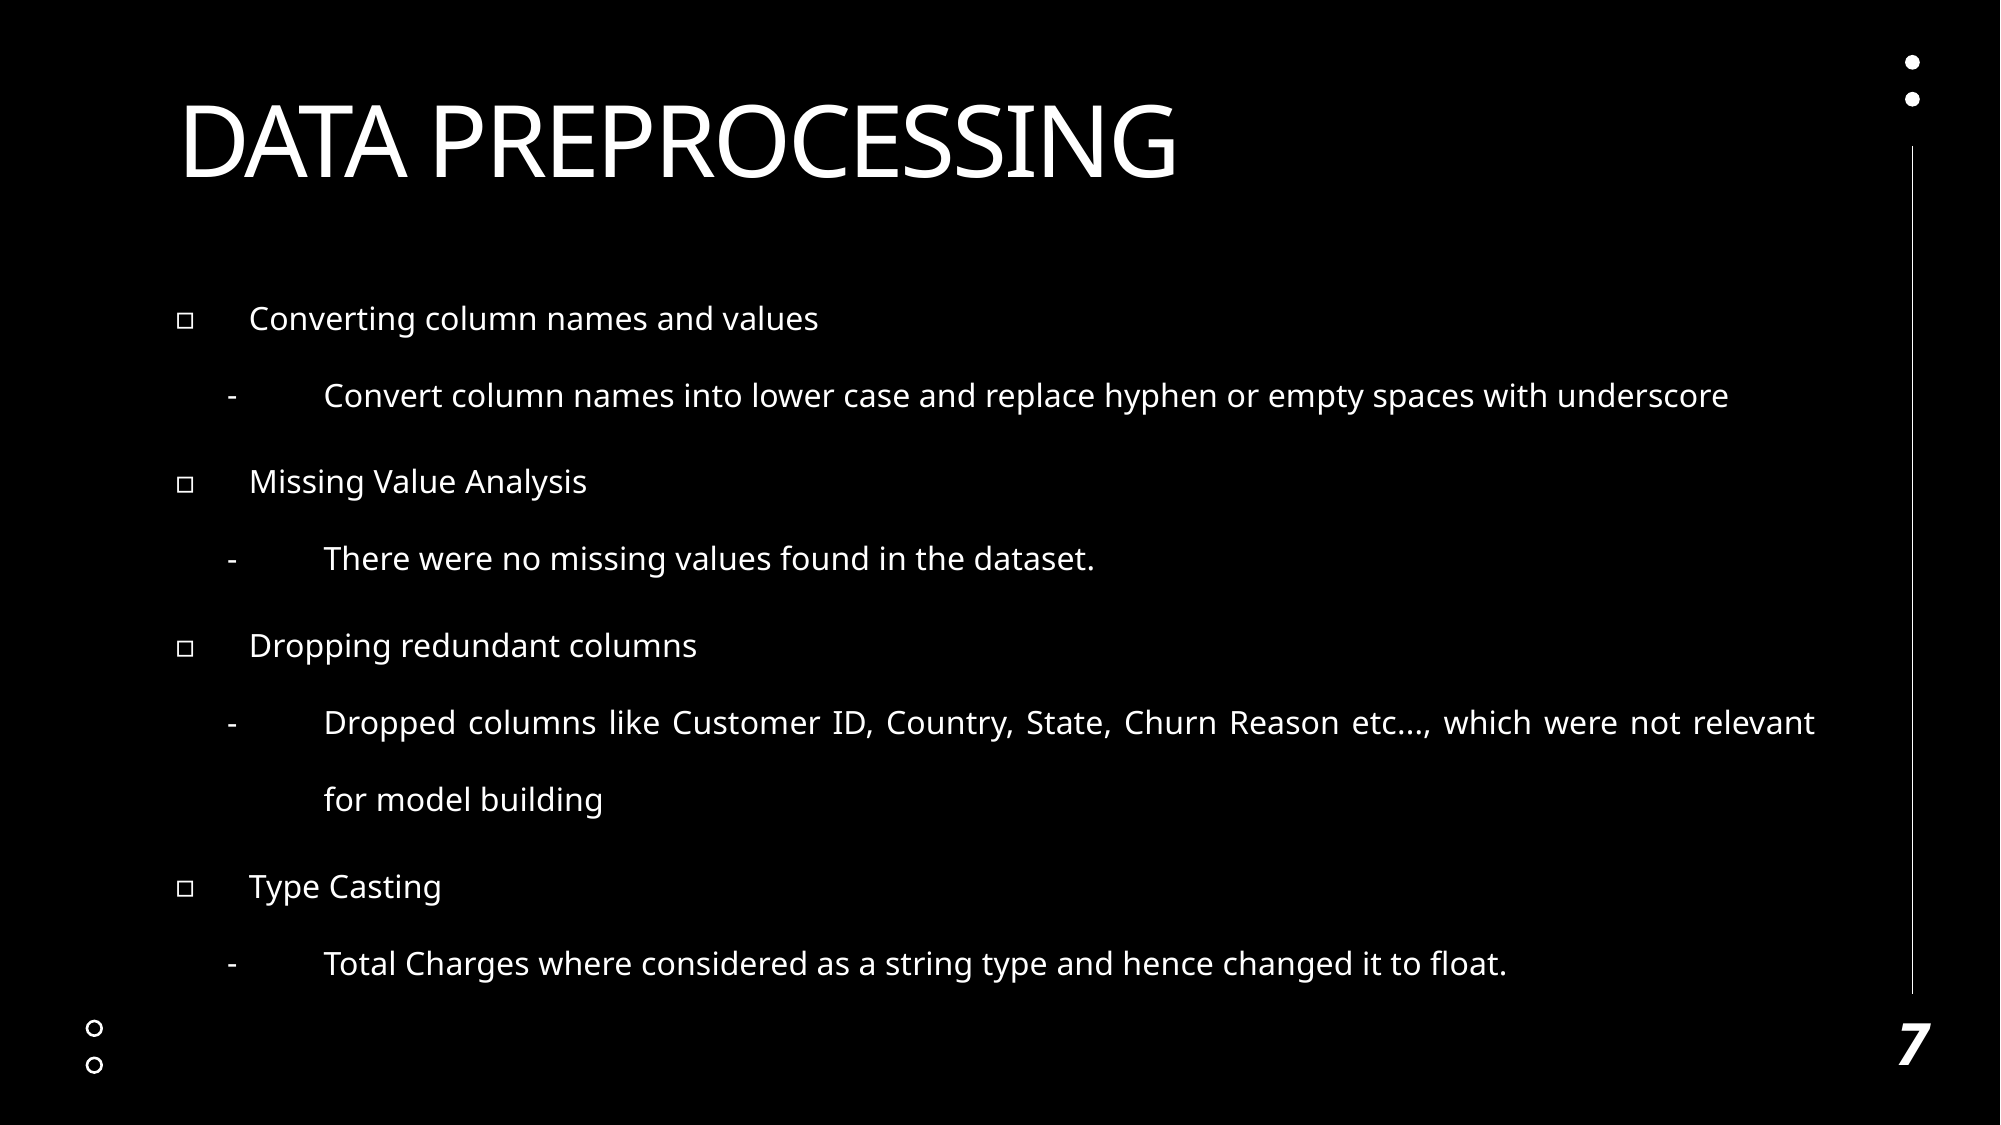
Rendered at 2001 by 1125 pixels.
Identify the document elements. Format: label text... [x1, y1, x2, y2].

text_box Converting column names and values Convert column names into lower case and replace hyphen or empty spaces with underscore Missing Value Analysis There were no missing values found in the dataset. Dropping redundant columns Dropped columns like Customer ID, Country, State, Churn Reason etc..., which were not relevant for model building Type Casting Total Charges where considered as a string type and hence changed it to float. [159, 244, 1834, 1004]
title DATA PREPROCESSING [176, 91, 1218, 210]
slide_number 7 [1853, 1024, 1972, 1070]
